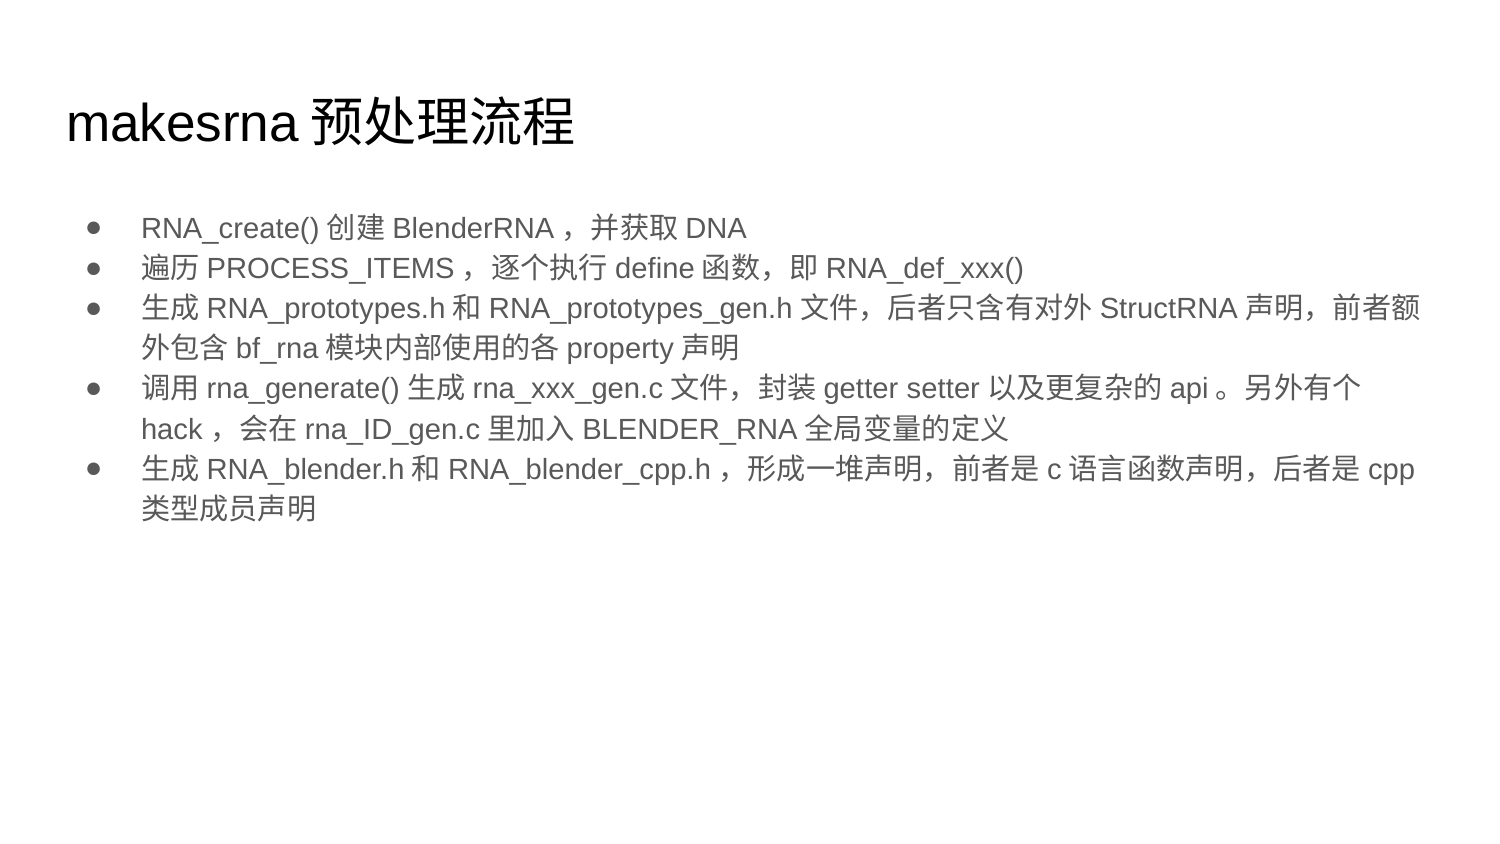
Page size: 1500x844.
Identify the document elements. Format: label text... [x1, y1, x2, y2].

list RNA_create()创建BlenderRNA，并获取DNA 遍历PROCESS_ITEMS，逐个执行define函数，即RNA_def_xxx() 生成RNA_prototypes.h和RNA_prototypes_gen.h文件，后者只含有对外StructRNA声明，前者额外包含bf_rna模块内部使用的各property声明 调用rna_generate()生成rna_xxx_gen.c文件，封装getter setter以及更复杂的api。另外有个hack，会在rna_ID_gen.c里加入BLENDER_RNA全局变量的定义 生成RNA_blender.h和RNA_blender_cpp.h，形成一堆声明，前者是c语言函数声明，后者是cpp类型成员声明 [51, 189, 1449, 750]
title makesrna预处理流程 [51, 72, 1449, 167]
